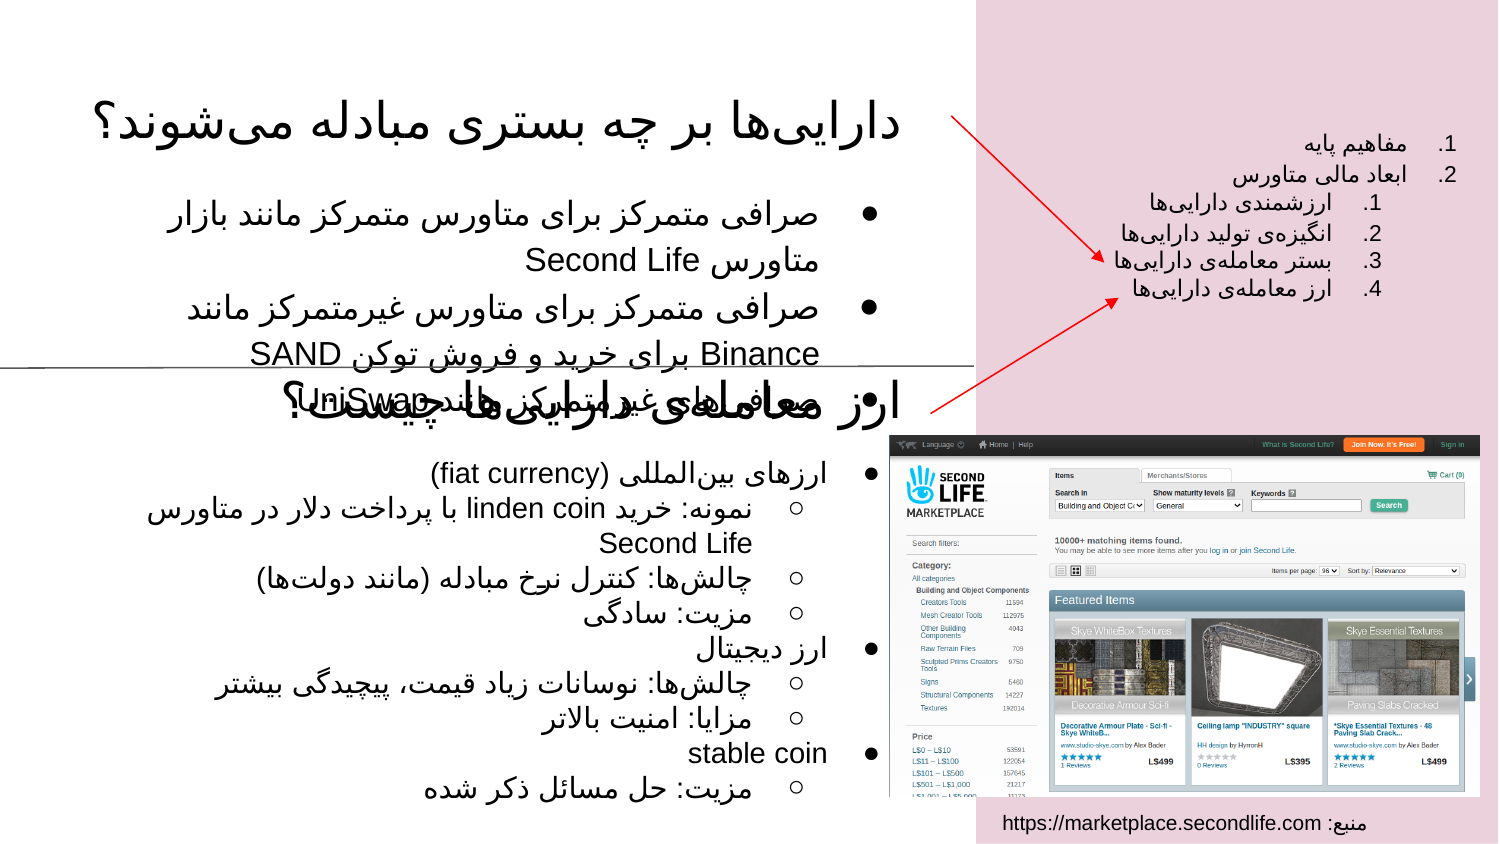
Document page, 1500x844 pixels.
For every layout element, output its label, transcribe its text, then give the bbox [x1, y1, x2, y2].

title ارز معامله‌ی دارایی‌ها چیست؟ [39, 377, 919, 448]
title دارایی‌ها بر چه بستری مبادله می‌شوند؟ [51, 72, 919, 167]
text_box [0, 365, 925, 369]
list صرافی متمرکز برای متاورس متمرکز مانند بازار متاورس Second Life صرافی متمرکز برای متاورس غیرمتمرکز مانند Binance برای خرید و فروش توکن SAND صرافی‌های غیرمتمرکز مانند UniSwap [51, 171, 919, 353]
text_box منبع: https://marketplace.secondlife.com [968, 804, 1401, 844]
text_box ارزهای بین‌المللی (fiat currency) نمونه: خرید linden coin با پرداخت دلار در متاورس Second Life چالش‌ها: کنترل نرخ مبادله (مانند دولت‌ها) مزیت: سادگی ارز دیجیتال چالش‌ها: نوسانات زیاد قیمت، پیچیدگی بیشتر مزایا: امنیت بالاتر stable coin مزیت: حل مسائل ذکر شده [75, 439, 919, 820]
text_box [950, 115, 1105, 263]
picture [889, 435, 1481, 797]
list مفاهیم پایه ابعاد مالی متاورس ارزشمندی دارایی‌ها انگیزه‌ی تولید دارایی‌ها بستر معامله‌ی دارایی‌ها ارز معامله‌ی دارایی‌ها [976, 0, 1498, 844]
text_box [930, 297, 1120, 414]
title ارز معامله‌ی دارایی‌ها چیست؟ [39, 353, 919, 364]
